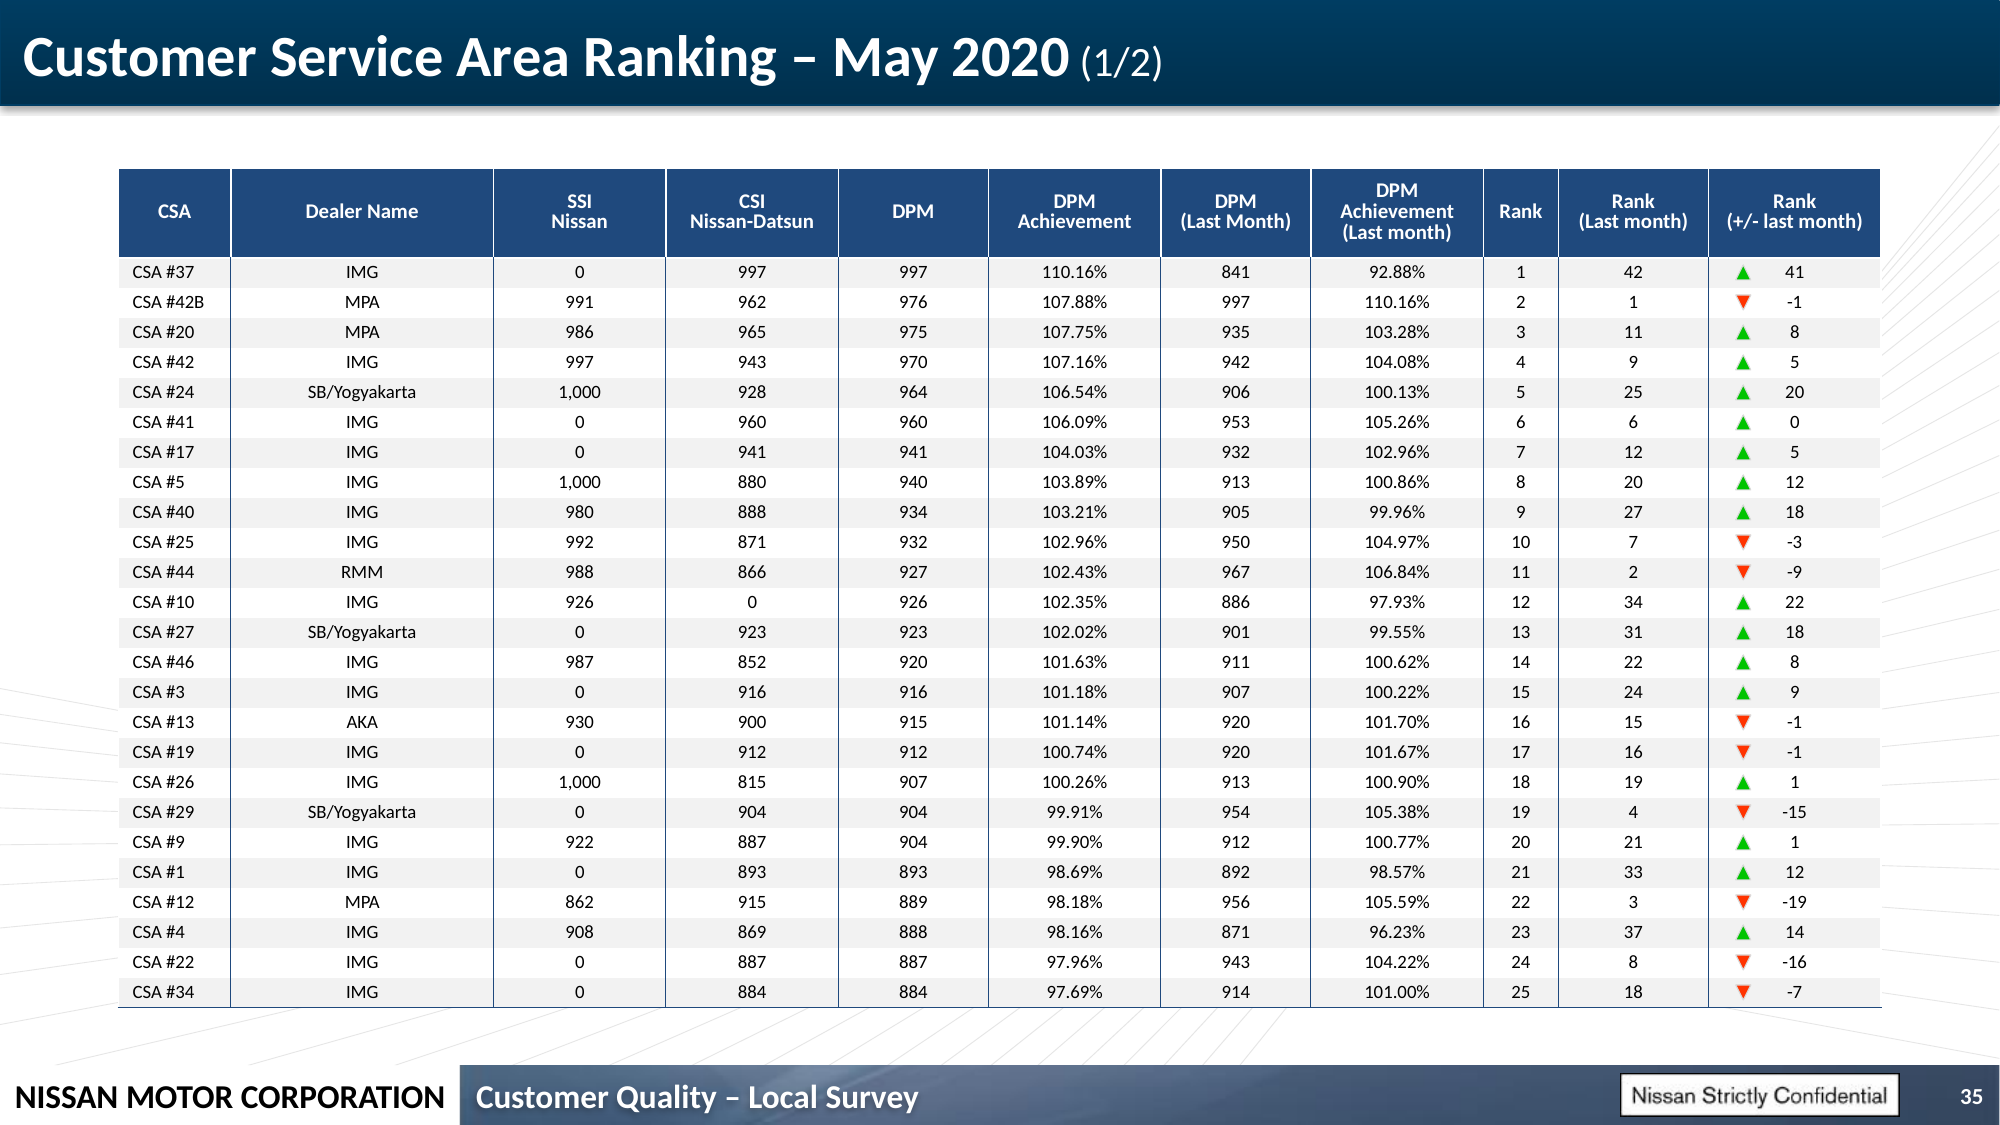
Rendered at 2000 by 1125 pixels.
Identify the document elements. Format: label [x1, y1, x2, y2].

text_box [1733, 382, 1753, 403]
table_header [1162, 169, 1310, 257]
table_cell [839, 259, 988, 1007]
title [5, 8, 1994, 97]
table_cell [666, 259, 838, 1007]
text_box [1733, 982, 1753, 1003]
table_cell [231, 259, 493, 1007]
slide_number [1927, 1065, 1999, 1125]
table_cell [1559, 259, 1708, 1007]
table_header [839, 169, 988, 257]
text_box [1733, 442, 1753, 463]
table_cell [1161, 259, 1310, 1007]
text_box [1733, 412, 1753, 433]
table_cell [989, 259, 1160, 1007]
text_box [1733, 352, 1753, 373]
table_header [989, 169, 1160, 257]
text_box [1733, 292, 1753, 313]
table_header [494, 169, 665, 257]
text_box [1733, 532, 1753, 553]
text_box [1733, 682, 1753, 703]
table_cell [1484, 259, 1558, 1007]
text_box [1733, 472, 1753, 493]
text_box [1733, 322, 1753, 343]
text_box [1733, 592, 1753, 613]
table_cell [1709, 259, 1880, 1007]
picture [459, 1065, 1927, 1125]
text_box [1733, 832, 1753, 853]
text_box [1733, 802, 1753, 823]
text_box [1733, 892, 1753, 913]
text_box [1733, 742, 1753, 763]
table_header [1709, 169, 1880, 257]
table_header [1484, 169, 1558, 257]
text_box [1733, 262, 1753, 283]
table_cell [494, 259, 665, 1007]
text_box [1733, 562, 1753, 583]
table_header [667, 169, 838, 257]
table_header [1559, 169, 1708, 257]
table_cell [1311, 259, 1483, 1007]
text_box [1733, 652, 1753, 673]
text_box [1733, 862, 1753, 883]
text_box [1733, 952, 1753, 973]
table_header [232, 169, 493, 257]
text_box [1733, 502, 1753, 523]
table_header [119, 169, 230, 257]
table_header [1312, 169, 1483, 257]
text_box [1733, 712, 1753, 733]
text_box [1733, 622, 1753, 643]
text_box [1733, 772, 1753, 793]
text_box [1733, 922, 1753, 943]
table_cell [119, 259, 230, 1007]
